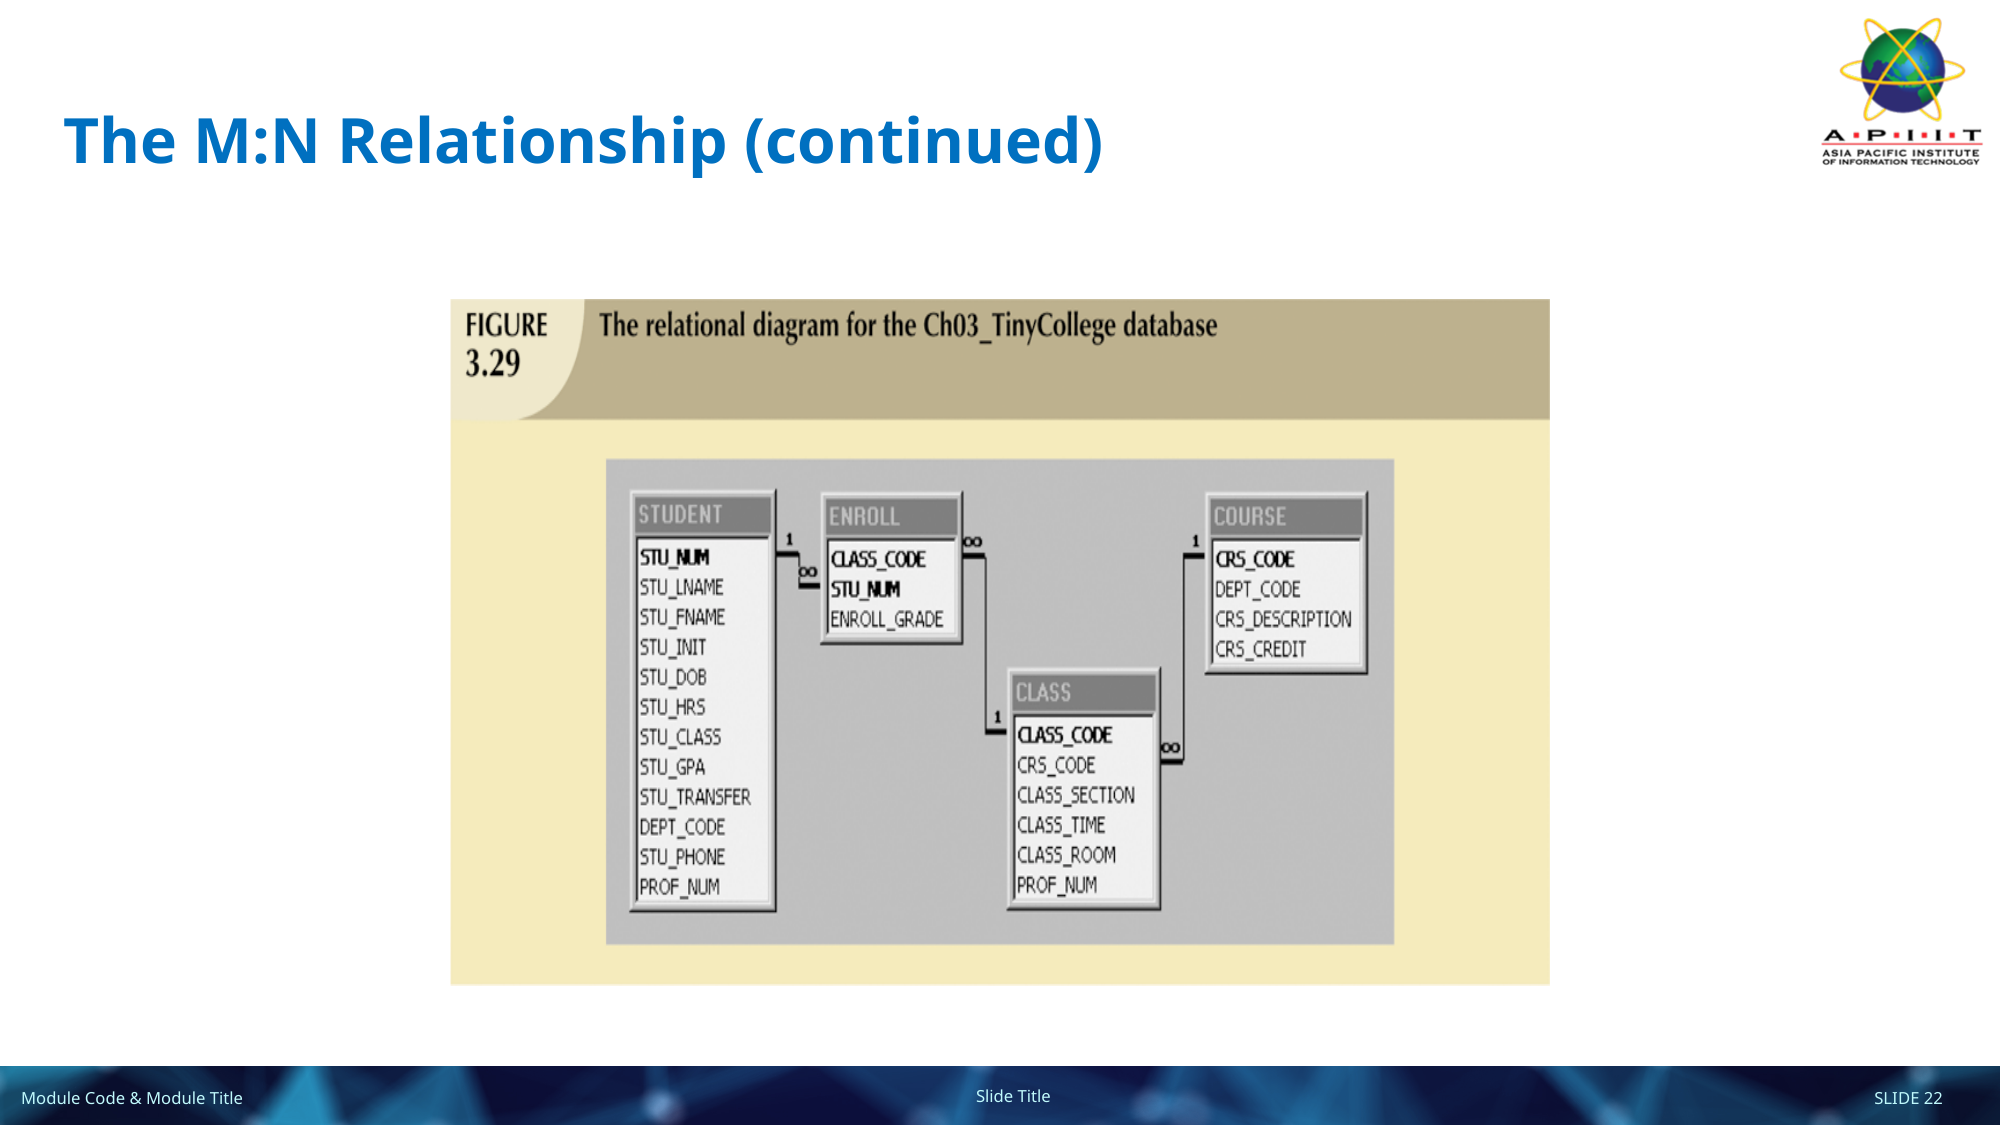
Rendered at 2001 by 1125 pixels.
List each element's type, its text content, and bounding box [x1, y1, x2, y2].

picture [0, 1066, 2000, 1125]
picture [1803, 0, 2000, 182]
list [449, 299, 1551, 986]
title The M:N Relationship (continued) [48, 45, 1764, 233]
